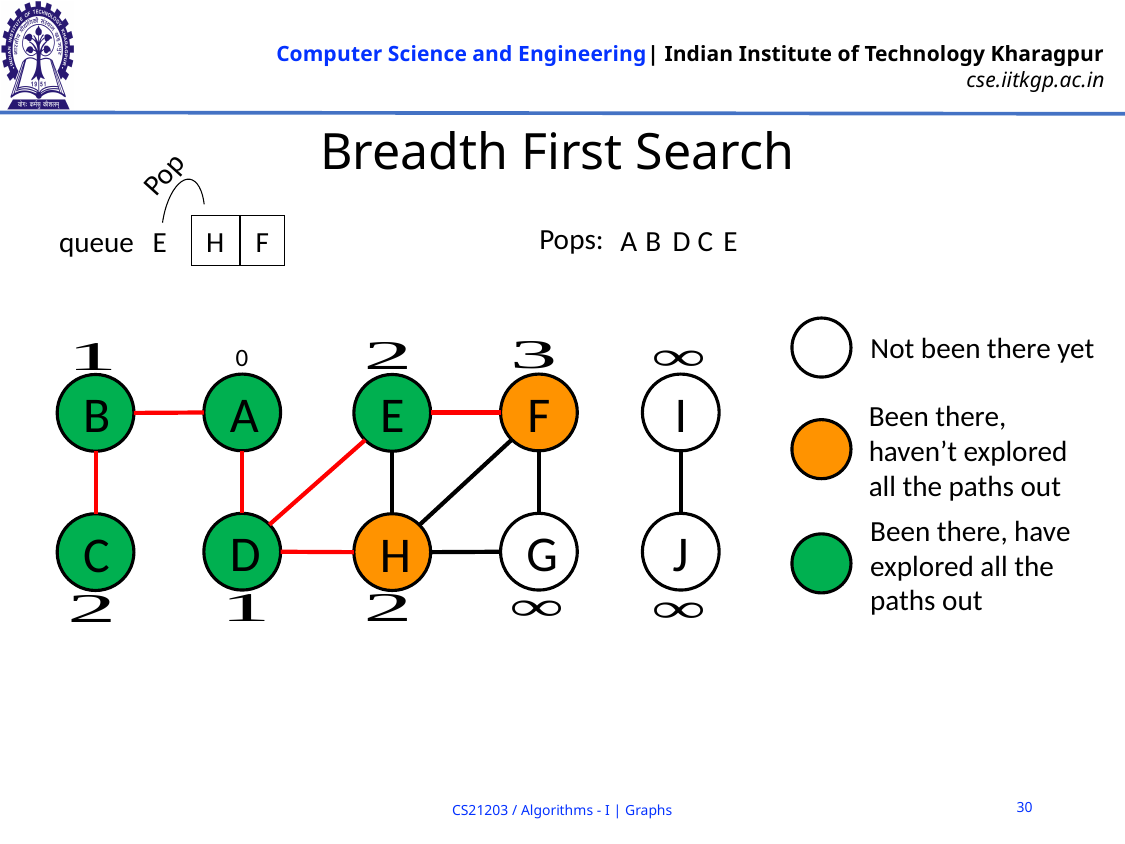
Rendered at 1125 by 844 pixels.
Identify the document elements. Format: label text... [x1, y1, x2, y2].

text_box E [708, 215, 753, 265]
text_box Pops: [524, 212, 619, 263]
text_box A [605, 215, 630, 265]
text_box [57, 374, 720, 591]
slide_number 30 [992, 785, 1048, 831]
text_box queue [44, 215, 137, 266]
text_box E [137, 215, 182, 266]
text_box B [630, 215, 657, 265]
footer CS21203 / Algorithms - I | Graphs [185, 787, 940, 833]
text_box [791, 317, 1112, 626]
text_box 0 [220, 333, 264, 374]
text_box D [657, 215, 683, 265]
text_box C [683, 215, 708, 265]
text_box H [191, 215, 240, 266]
text_box Pop [118, 128, 206, 218]
text_box [161, 179, 205, 226]
title Breadth First Search [35, 78, 1078, 221]
text_box F [240, 215, 285, 266]
picture [1, 1, 74, 110]
